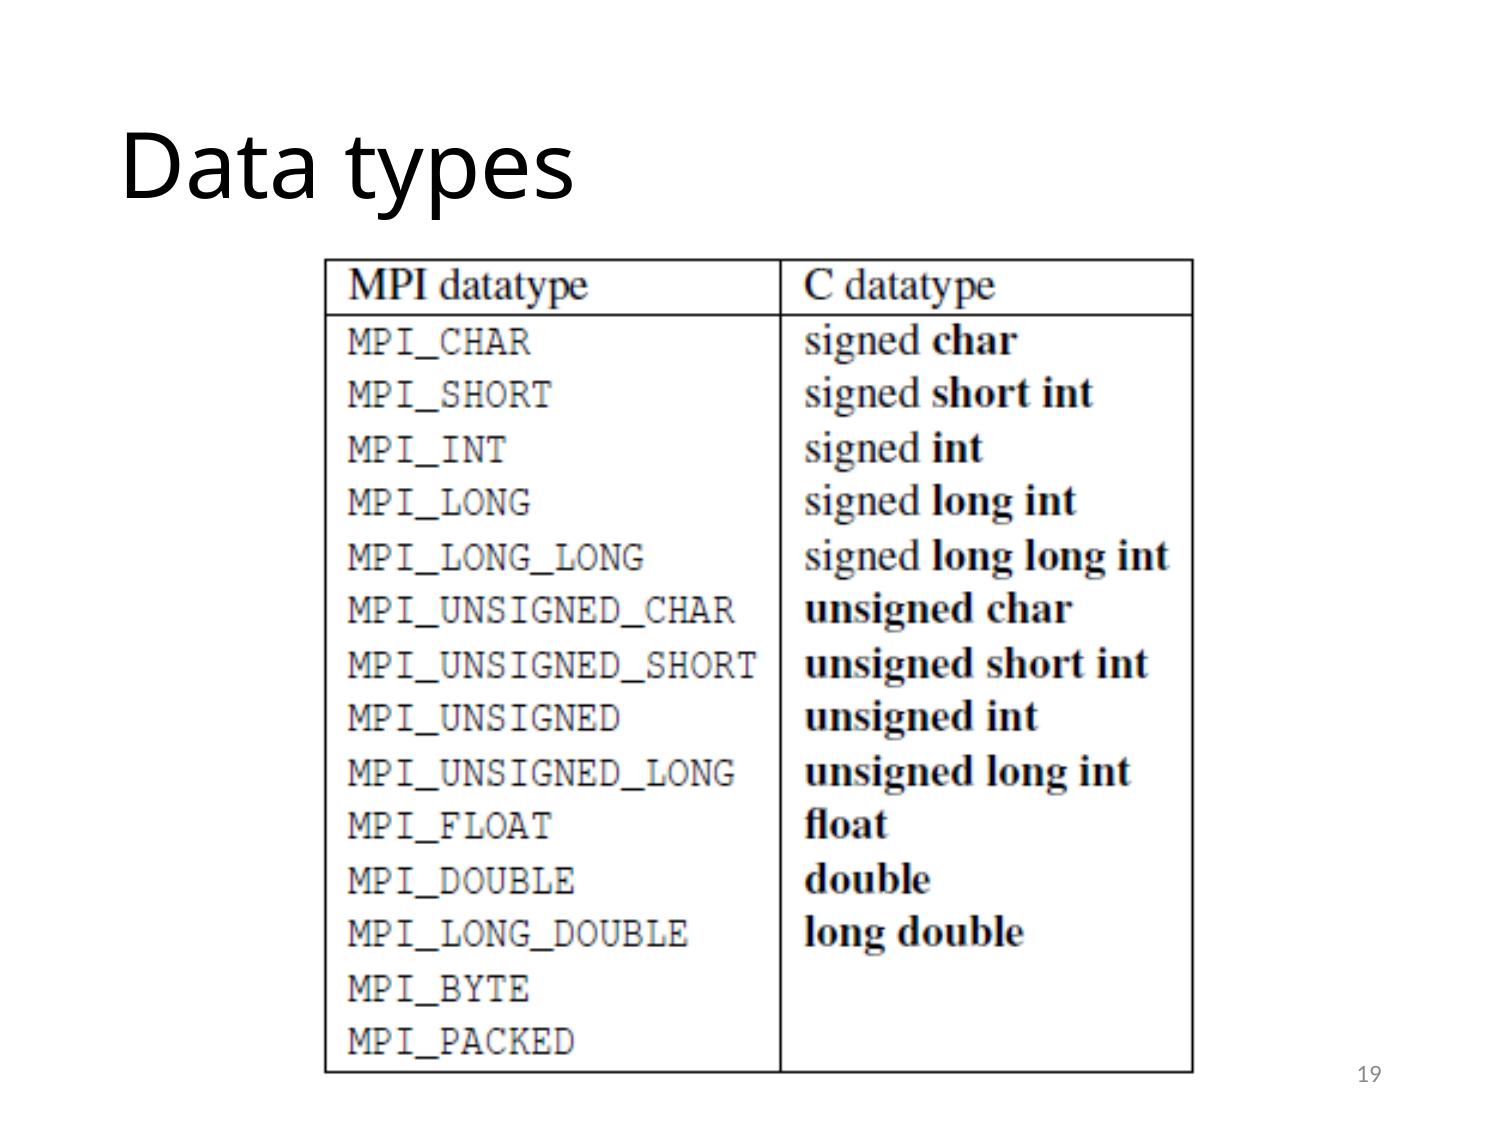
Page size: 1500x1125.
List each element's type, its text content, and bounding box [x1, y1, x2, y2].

slide_number 19 [1059, 1042, 1397, 1103]
picture [300, 245, 1228, 1098]
title Data types [103, 59, 1397, 278]
